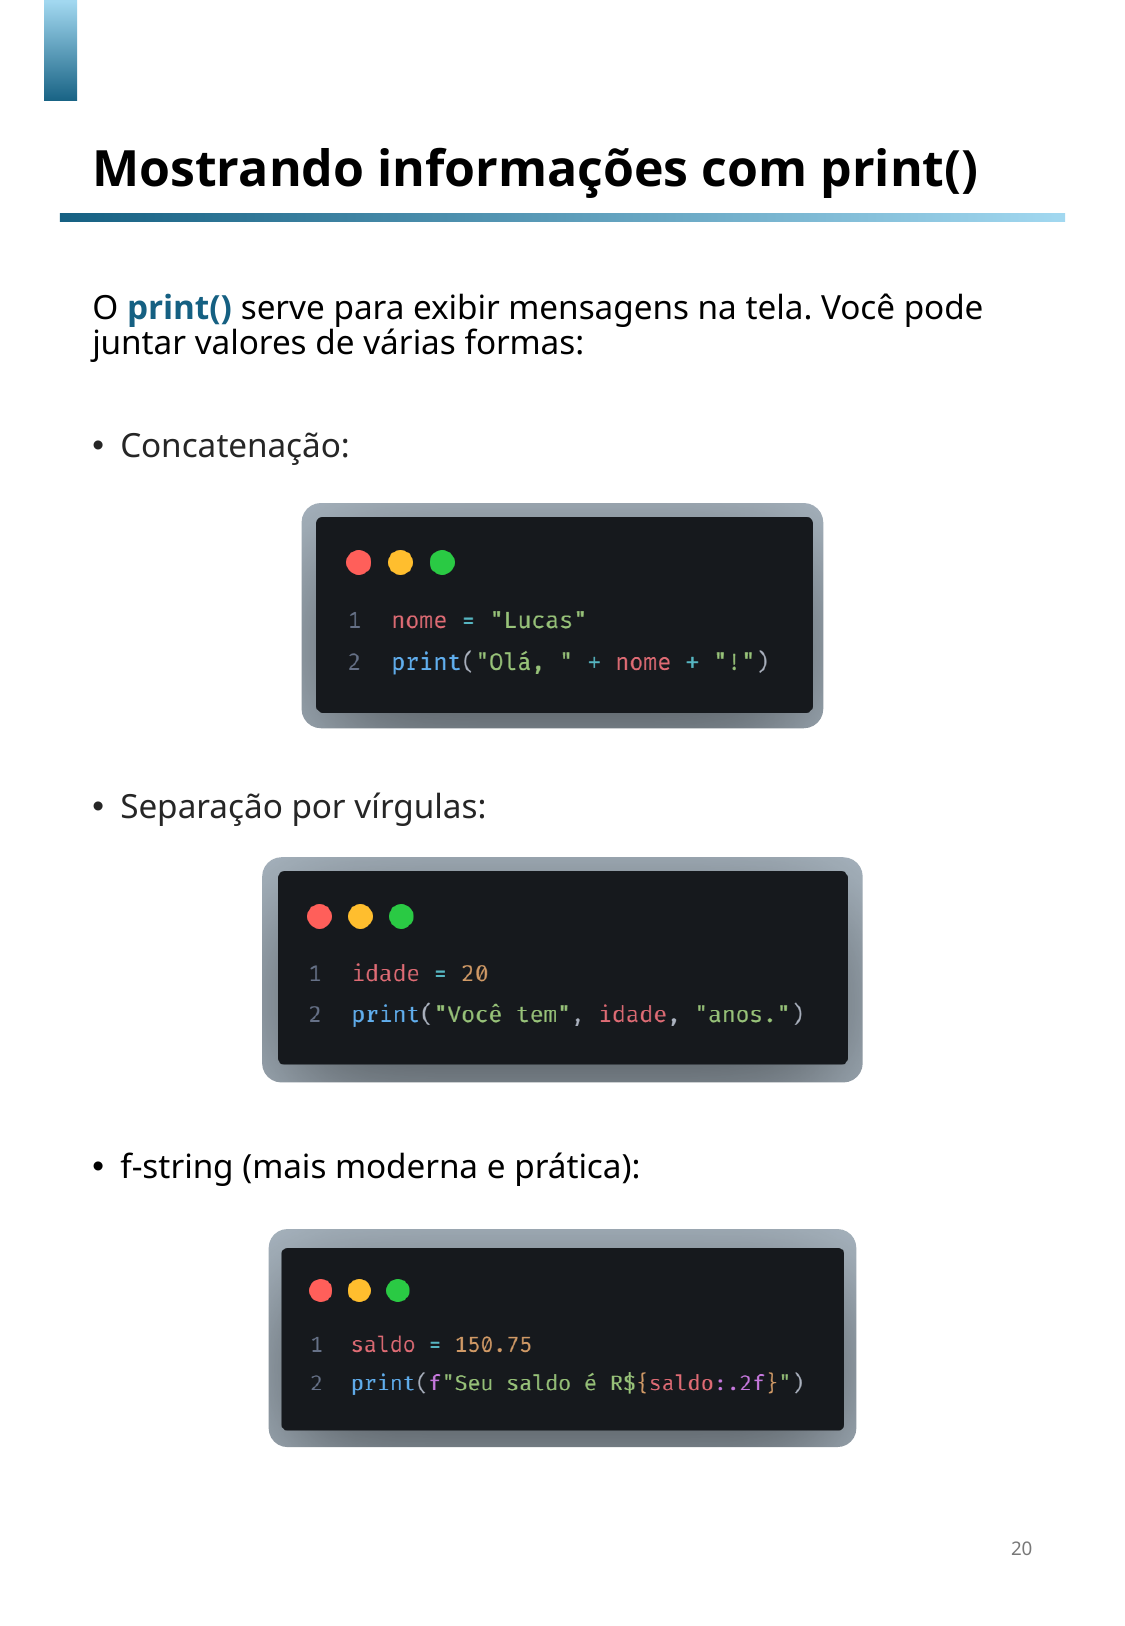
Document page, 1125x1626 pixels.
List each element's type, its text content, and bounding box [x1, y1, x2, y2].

text_box [58, 212, 1067, 223]
list O print() serve para exibir mensagens na tela. Você pode juntar valores de várias formas: Concatenação: Separação por vírgulas: f-string (mais moderna e prática): [77, 282, 1048, 1520]
slide_number 20 [794, 1506, 1048, 1593]
picture [268, 1228, 857, 1448]
picture [301, 502, 824, 729]
picture [261, 856, 864, 1083]
text_box Mostrando informações com print() [77, 120, 1048, 212]
text_box [43, 0, 79, 102]
